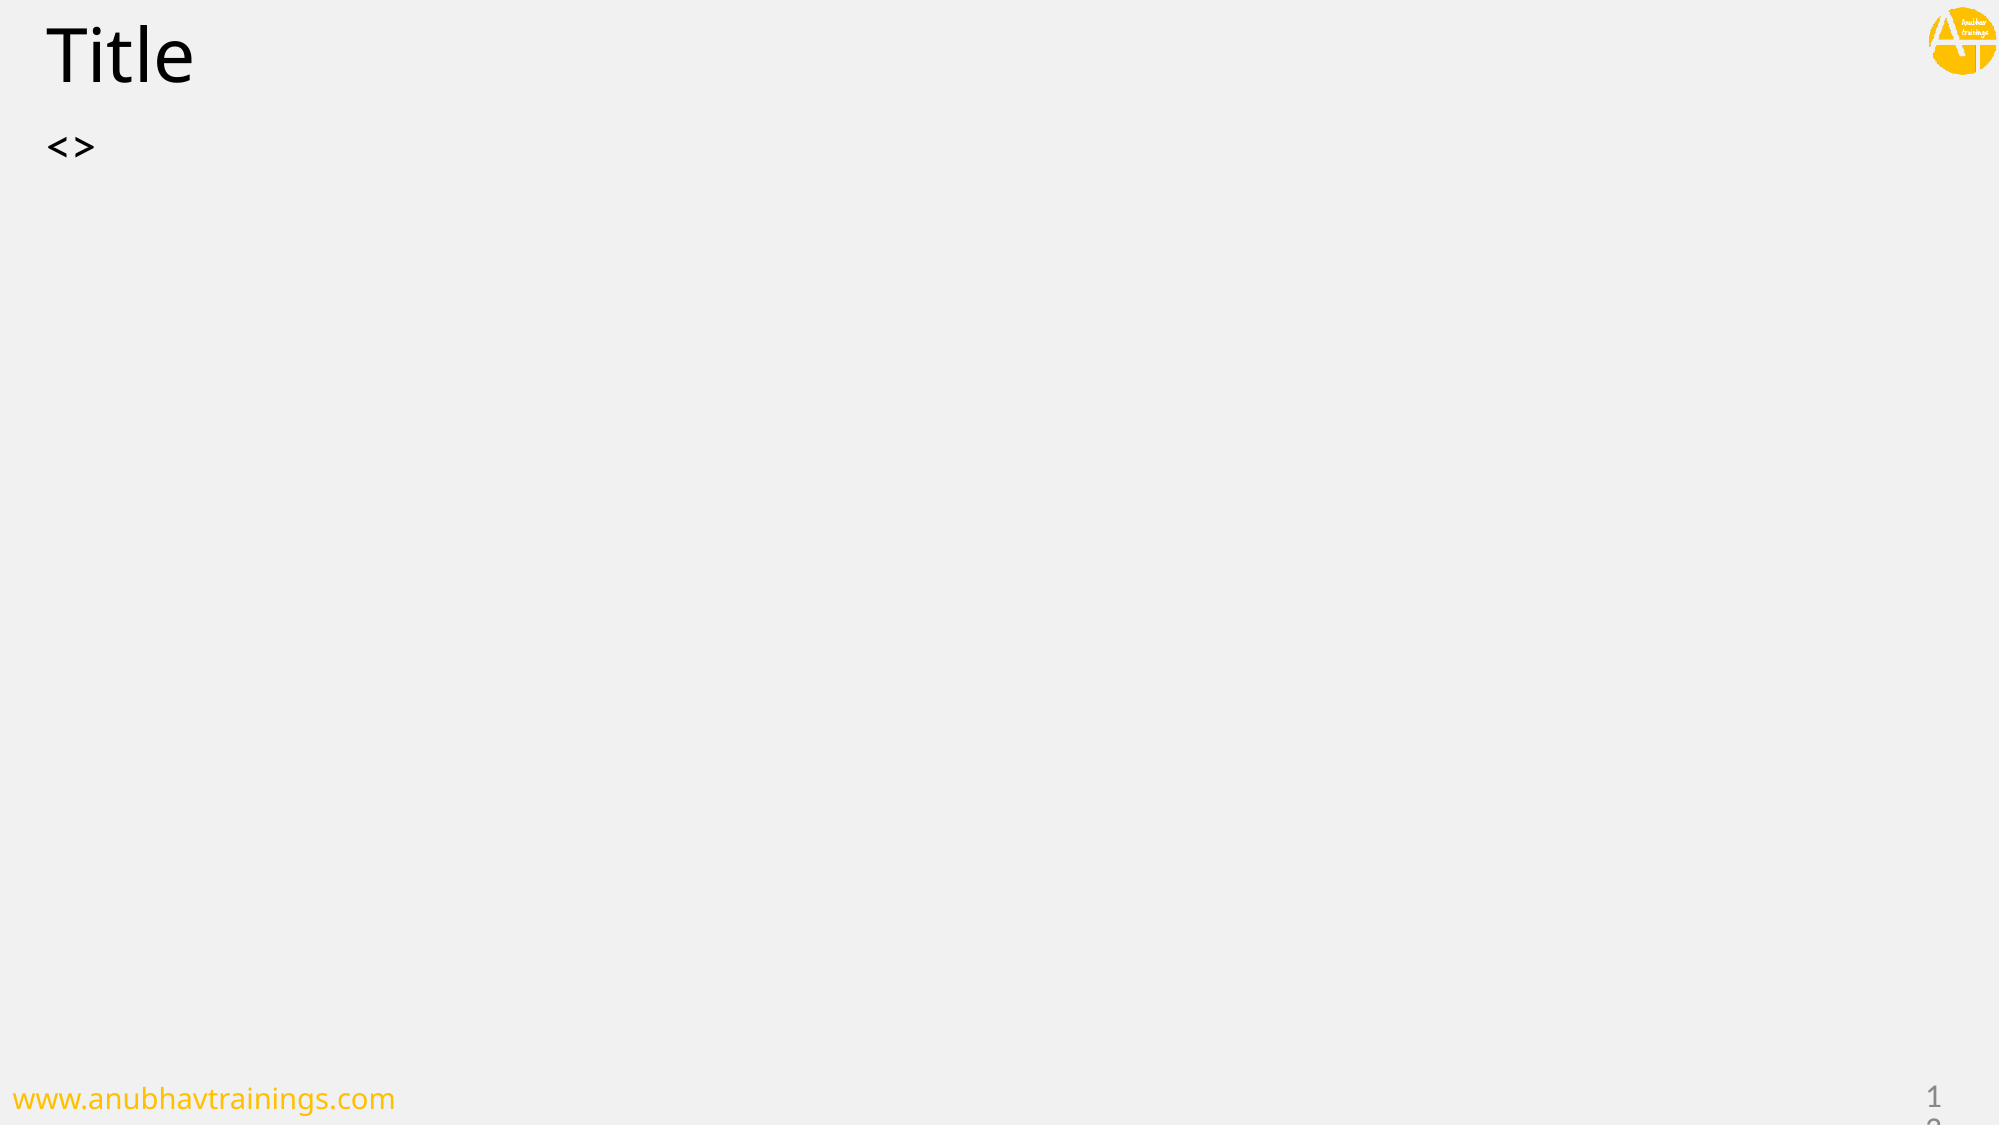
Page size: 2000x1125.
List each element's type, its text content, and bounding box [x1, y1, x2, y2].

picture [1922, 3, 2000, 80]
text_box www.anubhavtrainings.com [0, 1072, 425, 1123]
text_box <> [31, 105, 1969, 181]
text_box Title [31, 0, 1874, 105]
slide_number 137 [1909, 1082, 1946, 1106]
